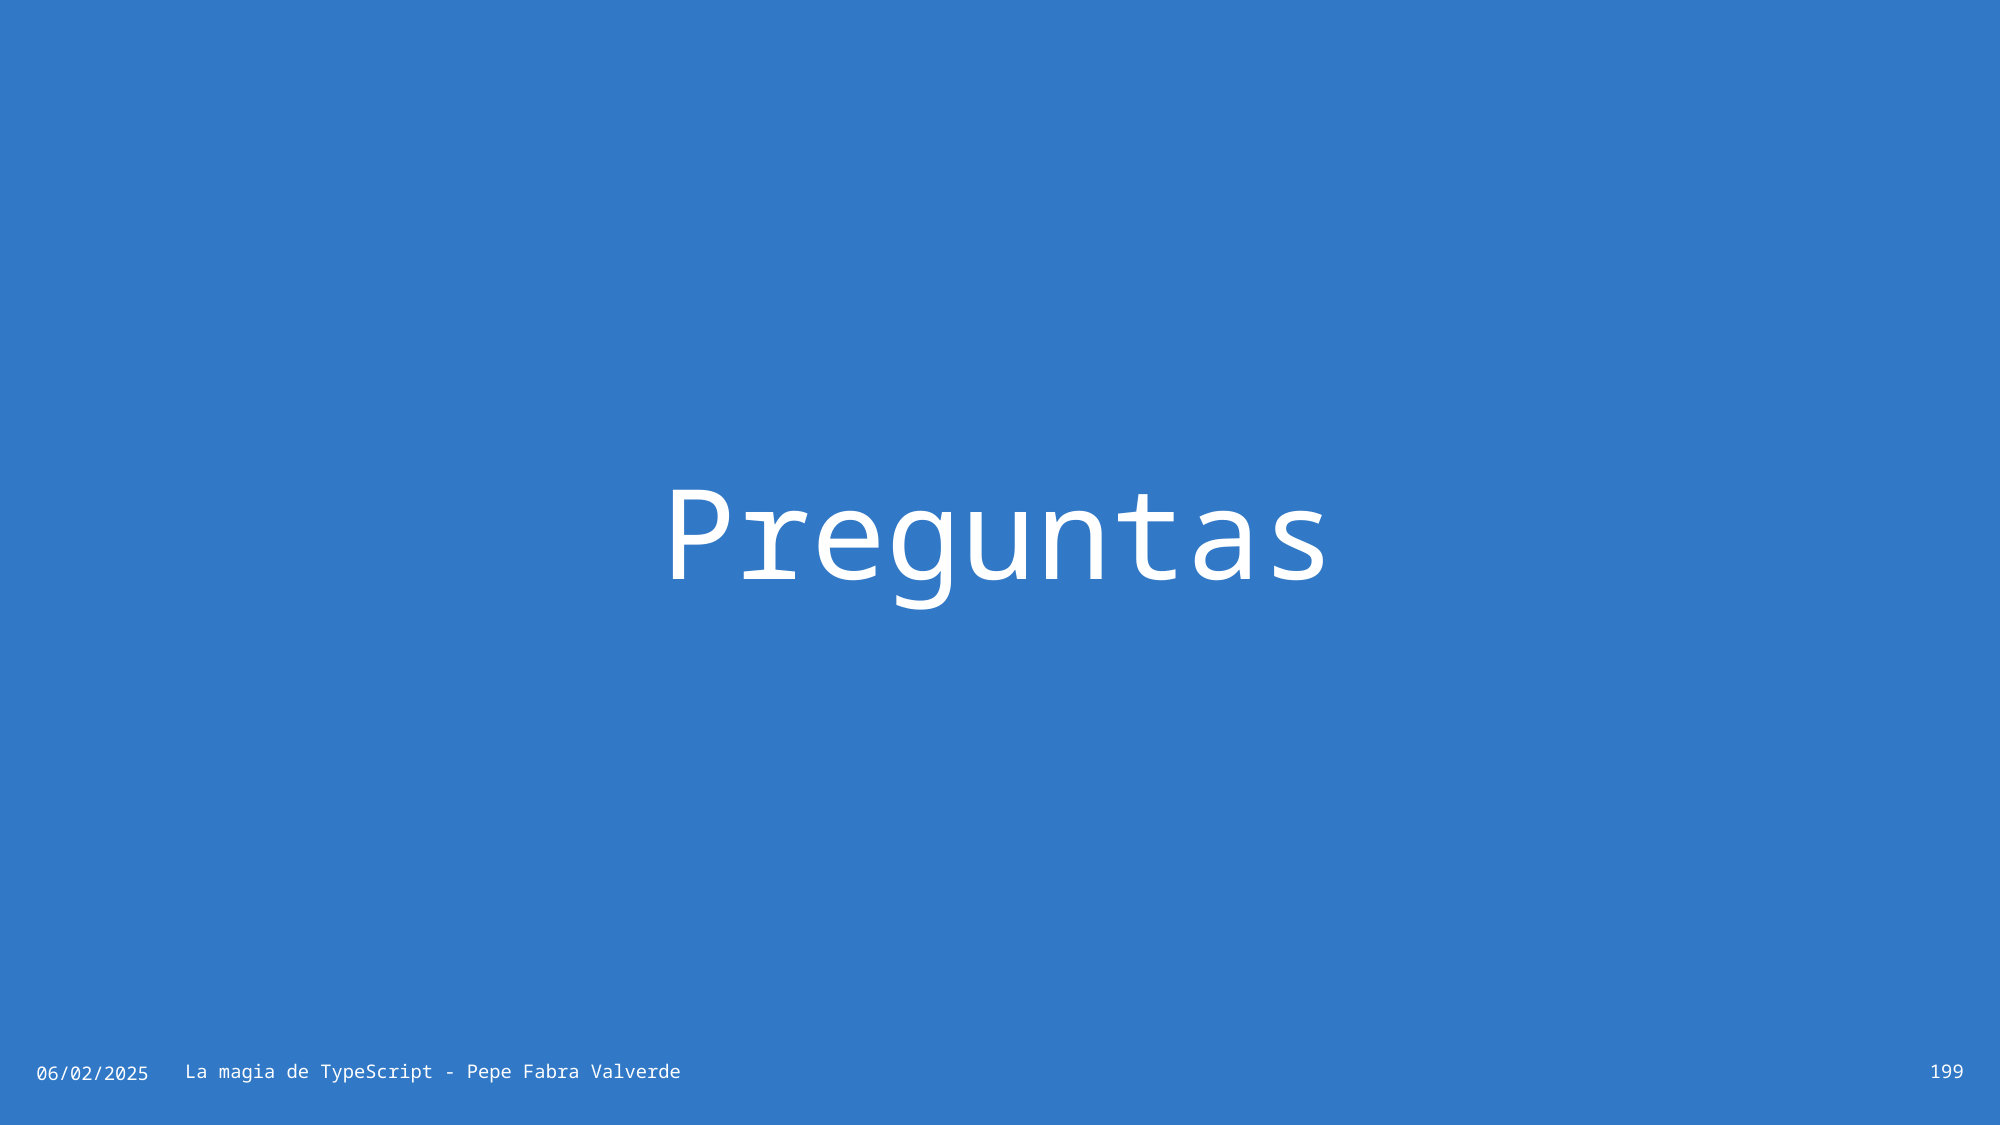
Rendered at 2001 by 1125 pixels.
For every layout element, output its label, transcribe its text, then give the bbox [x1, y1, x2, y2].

title Preguntas [136, 60, 1862, 999]
slide_number 199 [1528, 1042, 1979, 1103]
footer La magia de TypeScript - Pepe Fabra Valverde [170, 1042, 846, 1103]
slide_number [21, 1042, 165, 1103]
